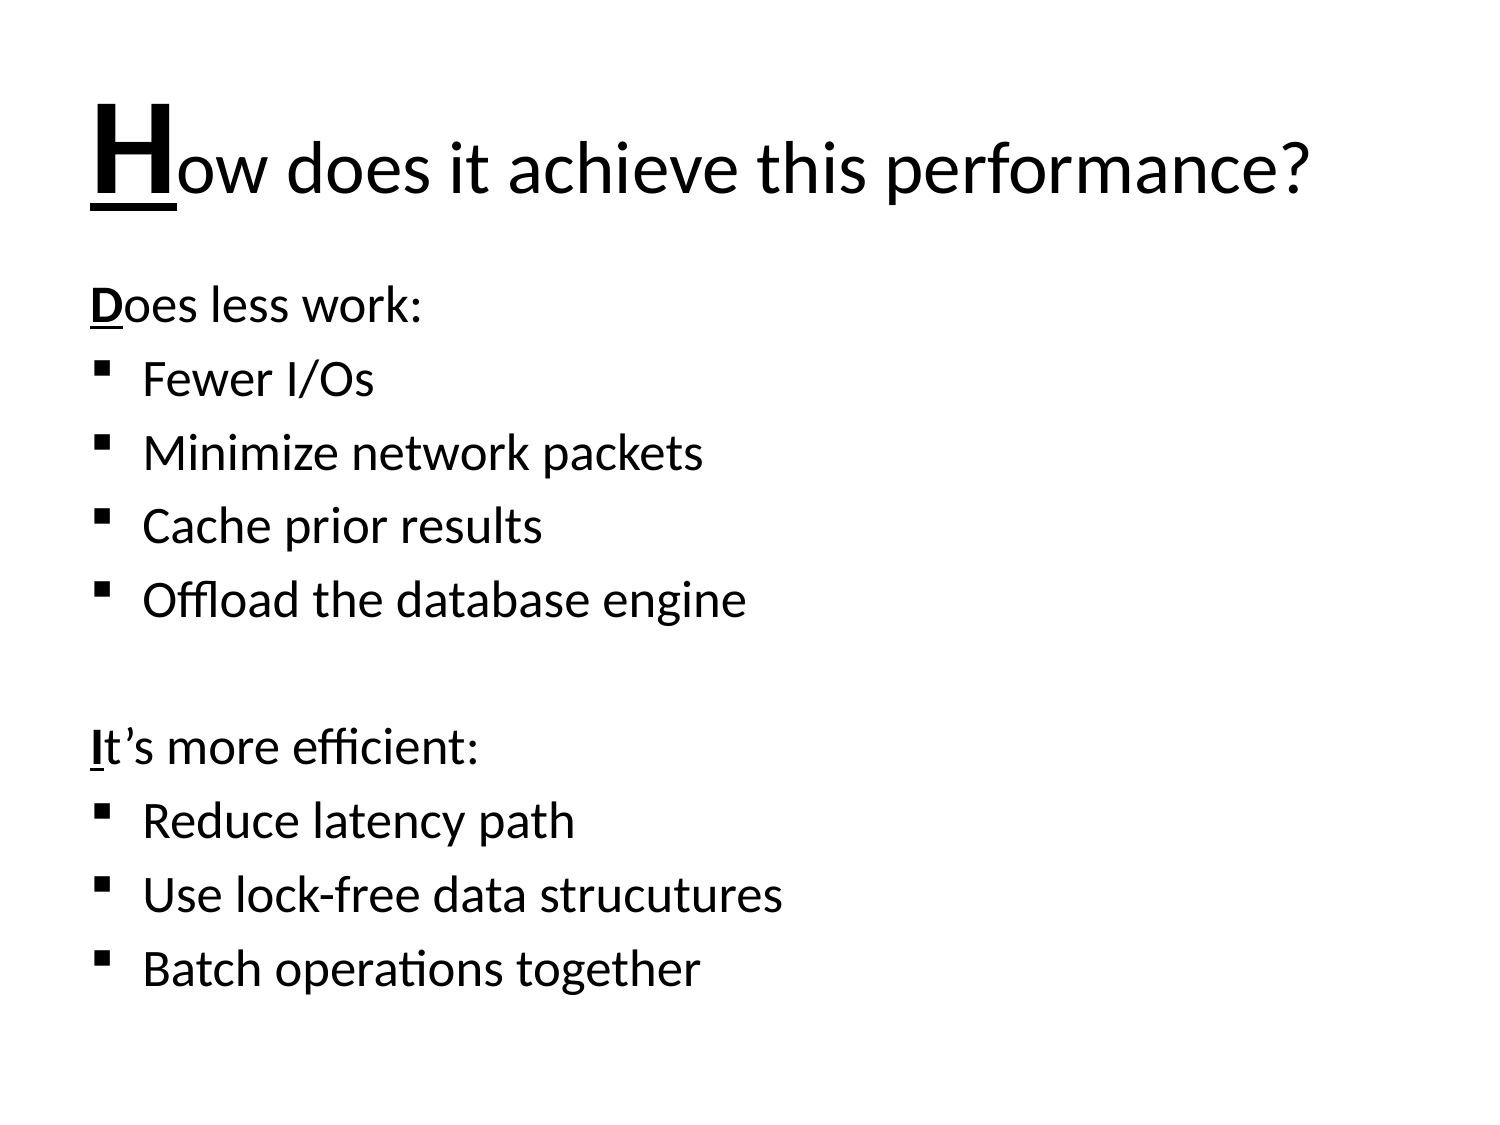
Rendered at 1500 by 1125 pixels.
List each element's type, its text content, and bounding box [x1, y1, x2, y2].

title How does it achieve this performance? [75, 45, 1425, 233]
list Does less work: Fewer I/Os Minimize network packets Cache prior results Offload the database engine It’s more efficient: Reduce latency path Use lock-free data strucutures Batch operations together [75, 262, 1425, 1005]
